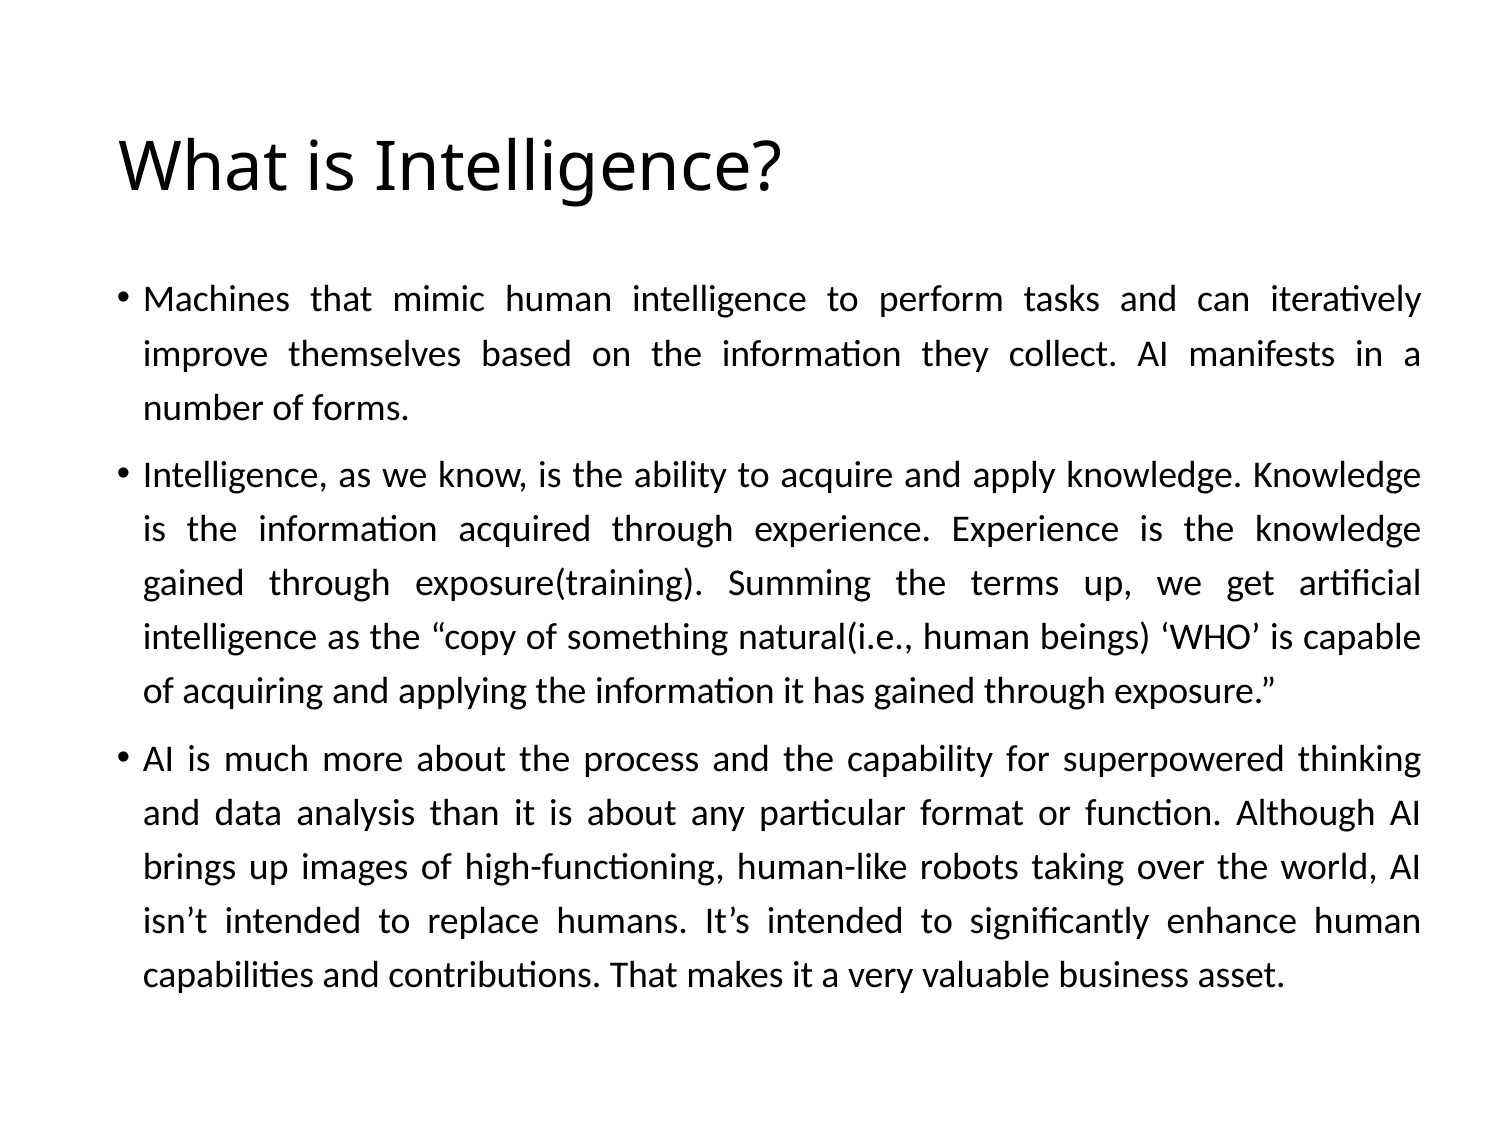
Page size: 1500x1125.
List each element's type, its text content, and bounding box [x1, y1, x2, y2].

title What is Intelligence? [103, 59, 1397, 257]
list Machines that mimic human intelligence to perform tasks and can iteratively improve themselves based on the information they collect. AI manifests in a number of forms. Intelligence, as we know, is the ability to acquire and apply knowledge. Knowledge is the information acquired through experience. Experience is the knowledge gained through exposure(training). Summing the terms up, we get artificial intelligence as the “copy of something natural(i.e., human beings) ‘WHO’ is capable of acquiring and applying the information it has gained through exposure.” AI is much more about the process and the capability for superpowered thinking and data analysis than it is about any particular format or function. Although AI brings up images of high-functioning, human-like robots taking over the world, AI isn’t intended to replace humans. It’s intended to significantly enhance human capabilities and contributions. That makes it a very valuable business asset. [101, 257, 1437, 1075]
